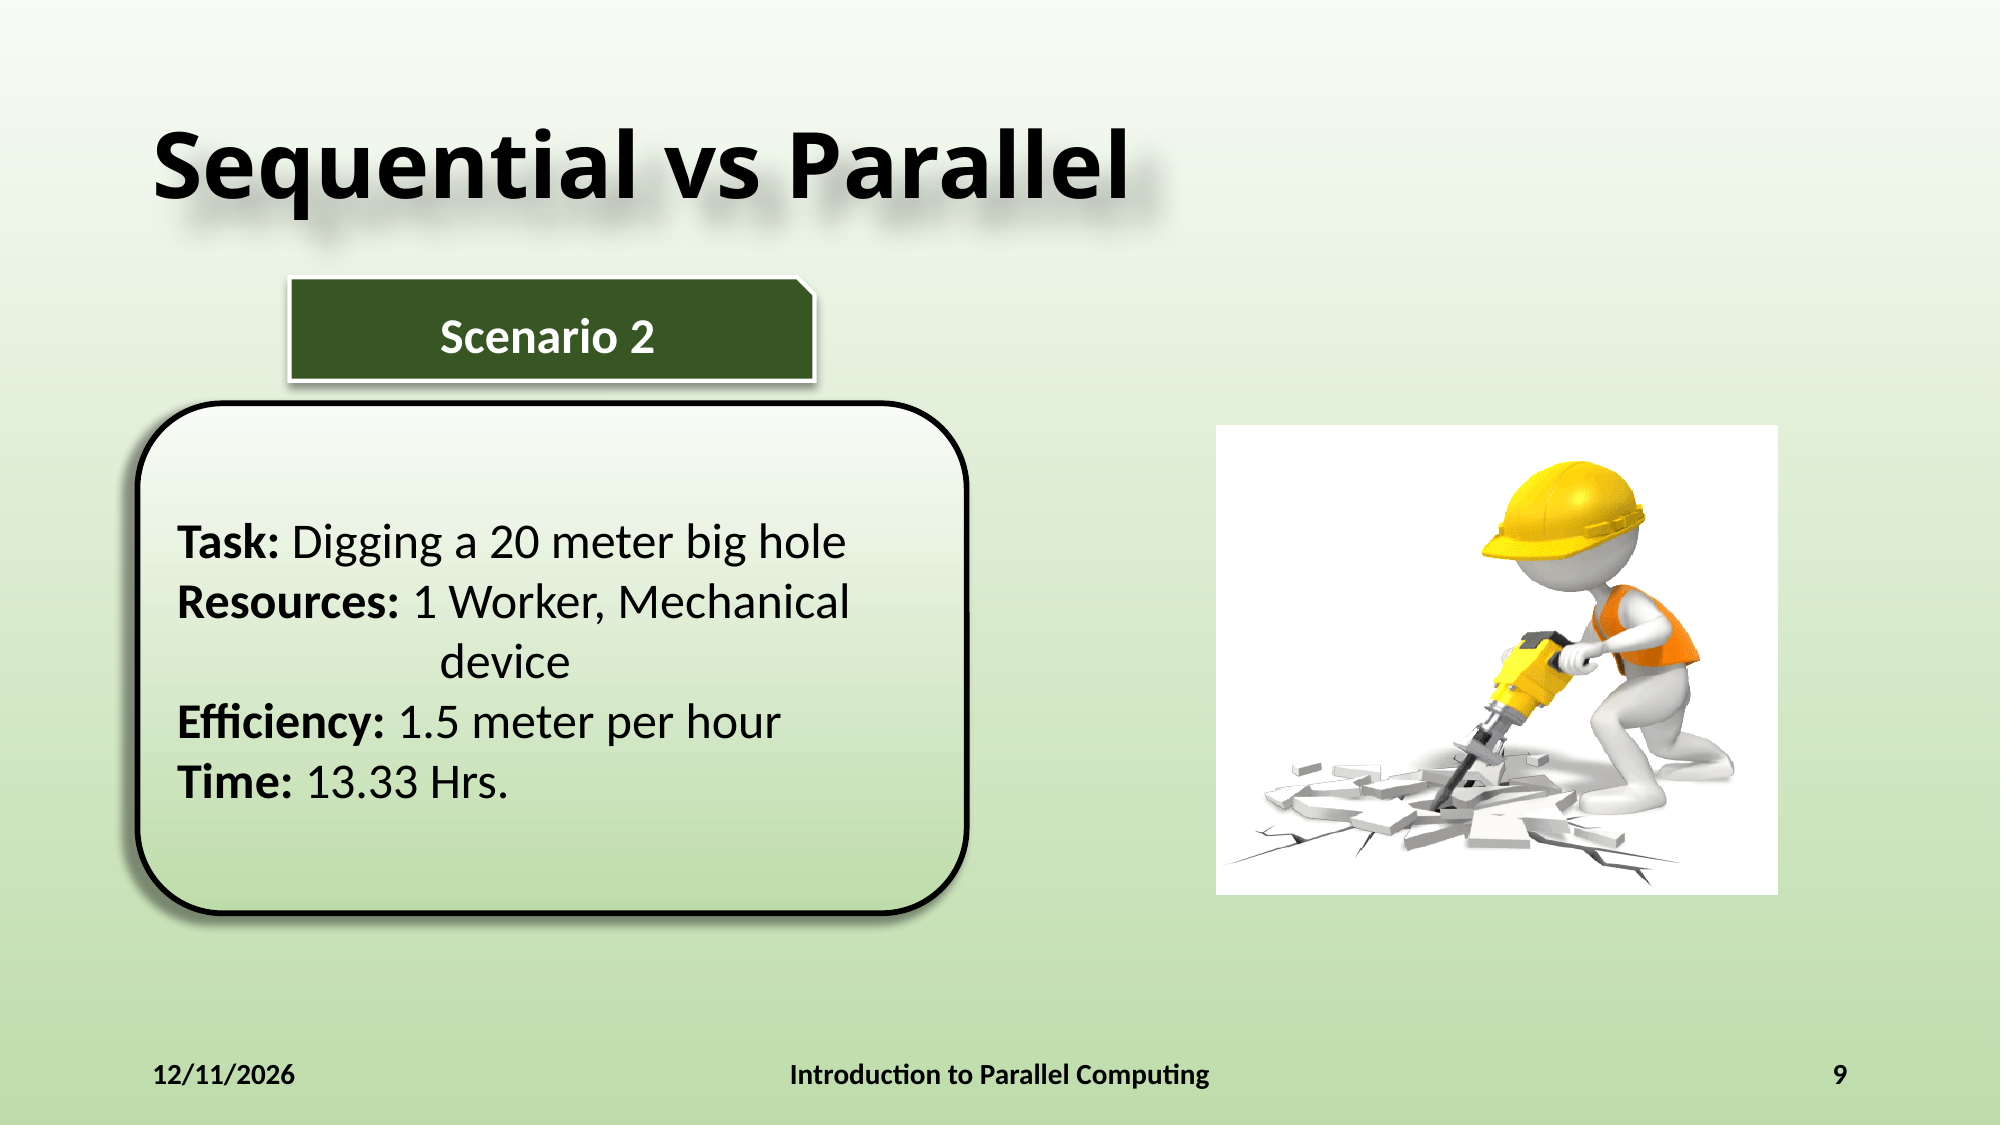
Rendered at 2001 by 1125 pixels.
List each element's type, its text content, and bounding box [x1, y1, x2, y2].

text_box Scenario 2 [288, 276, 816, 382]
text_box Task: Digging a 20 meter big hole Resources: 1 Worker, Mechanical device Efficiency: 1.5 meter per hour Time: 13.33 Hrs. [136, 402, 968, 915]
picture [1216, 424, 1778, 895]
slide_number 9 [1412, 1042, 1863, 1103]
title Sequential vs Parallel [137, 59, 1863, 278]
footer Introduction to Parallel Computing [662, 1042, 1338, 1103]
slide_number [137, 1042, 588, 1103]
